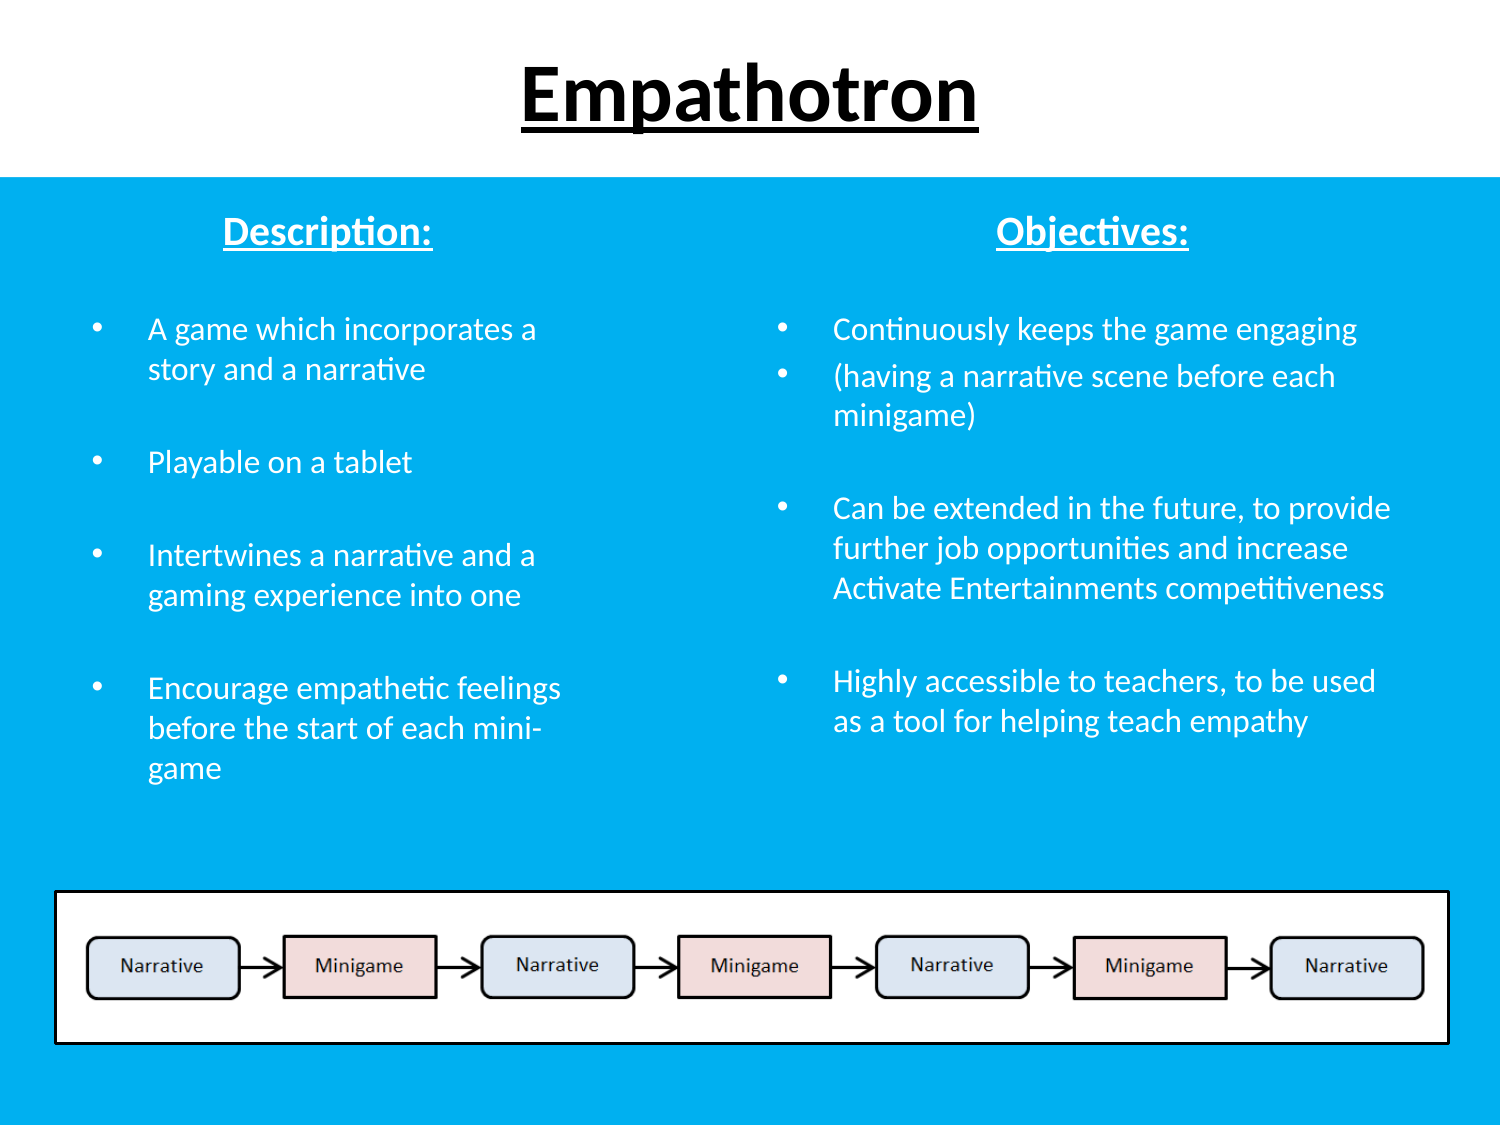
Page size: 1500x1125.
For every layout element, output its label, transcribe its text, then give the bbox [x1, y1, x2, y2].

list Objectives: Continuously keeps the game engaging (having a narrative scene before each minigame) Can be extended in the future, to provide further job opportunities and increase Activate Entertainments competitiveness Highly accessible to teachers, to be used as a tool for helping teach empathy [761, 196, 1425, 890]
title Empathotron [0, 0, 1500, 178]
list Description: A game which incorporates a story and a narrative Playable on a tablet Intertwines a narrative and a gaming experience into one Encourage empathetic feelings before the start of each mini-game [76, 196, 579, 890]
picture [57, 892, 1448, 1042]
